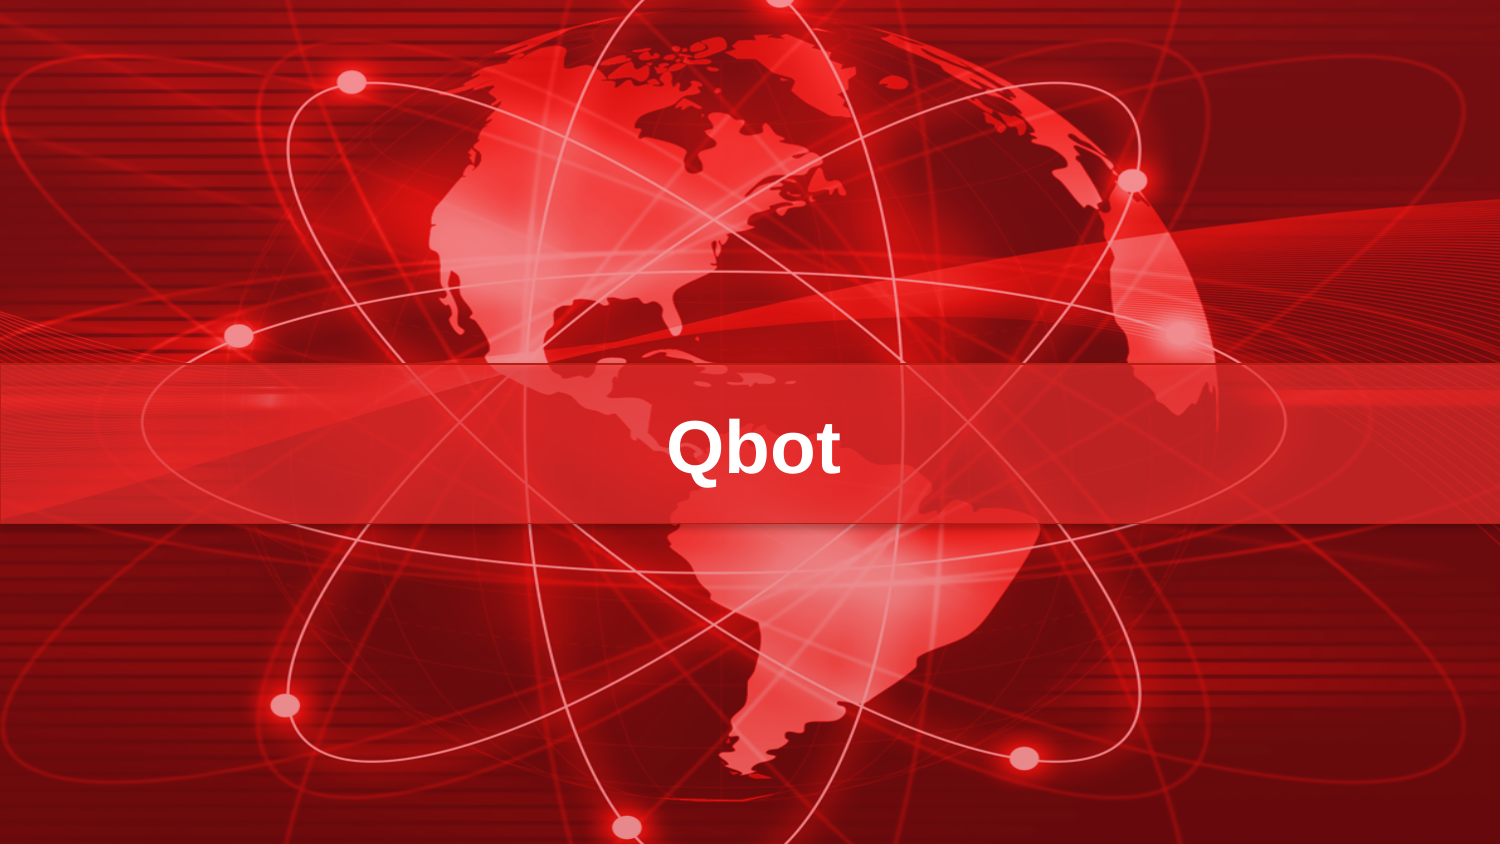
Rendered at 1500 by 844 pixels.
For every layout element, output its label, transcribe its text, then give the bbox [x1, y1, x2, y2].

picture [0, 0, 1500, 363]
title Qbot [0, 363, 1500, 524]
picture [0, 524, 1500, 844]
